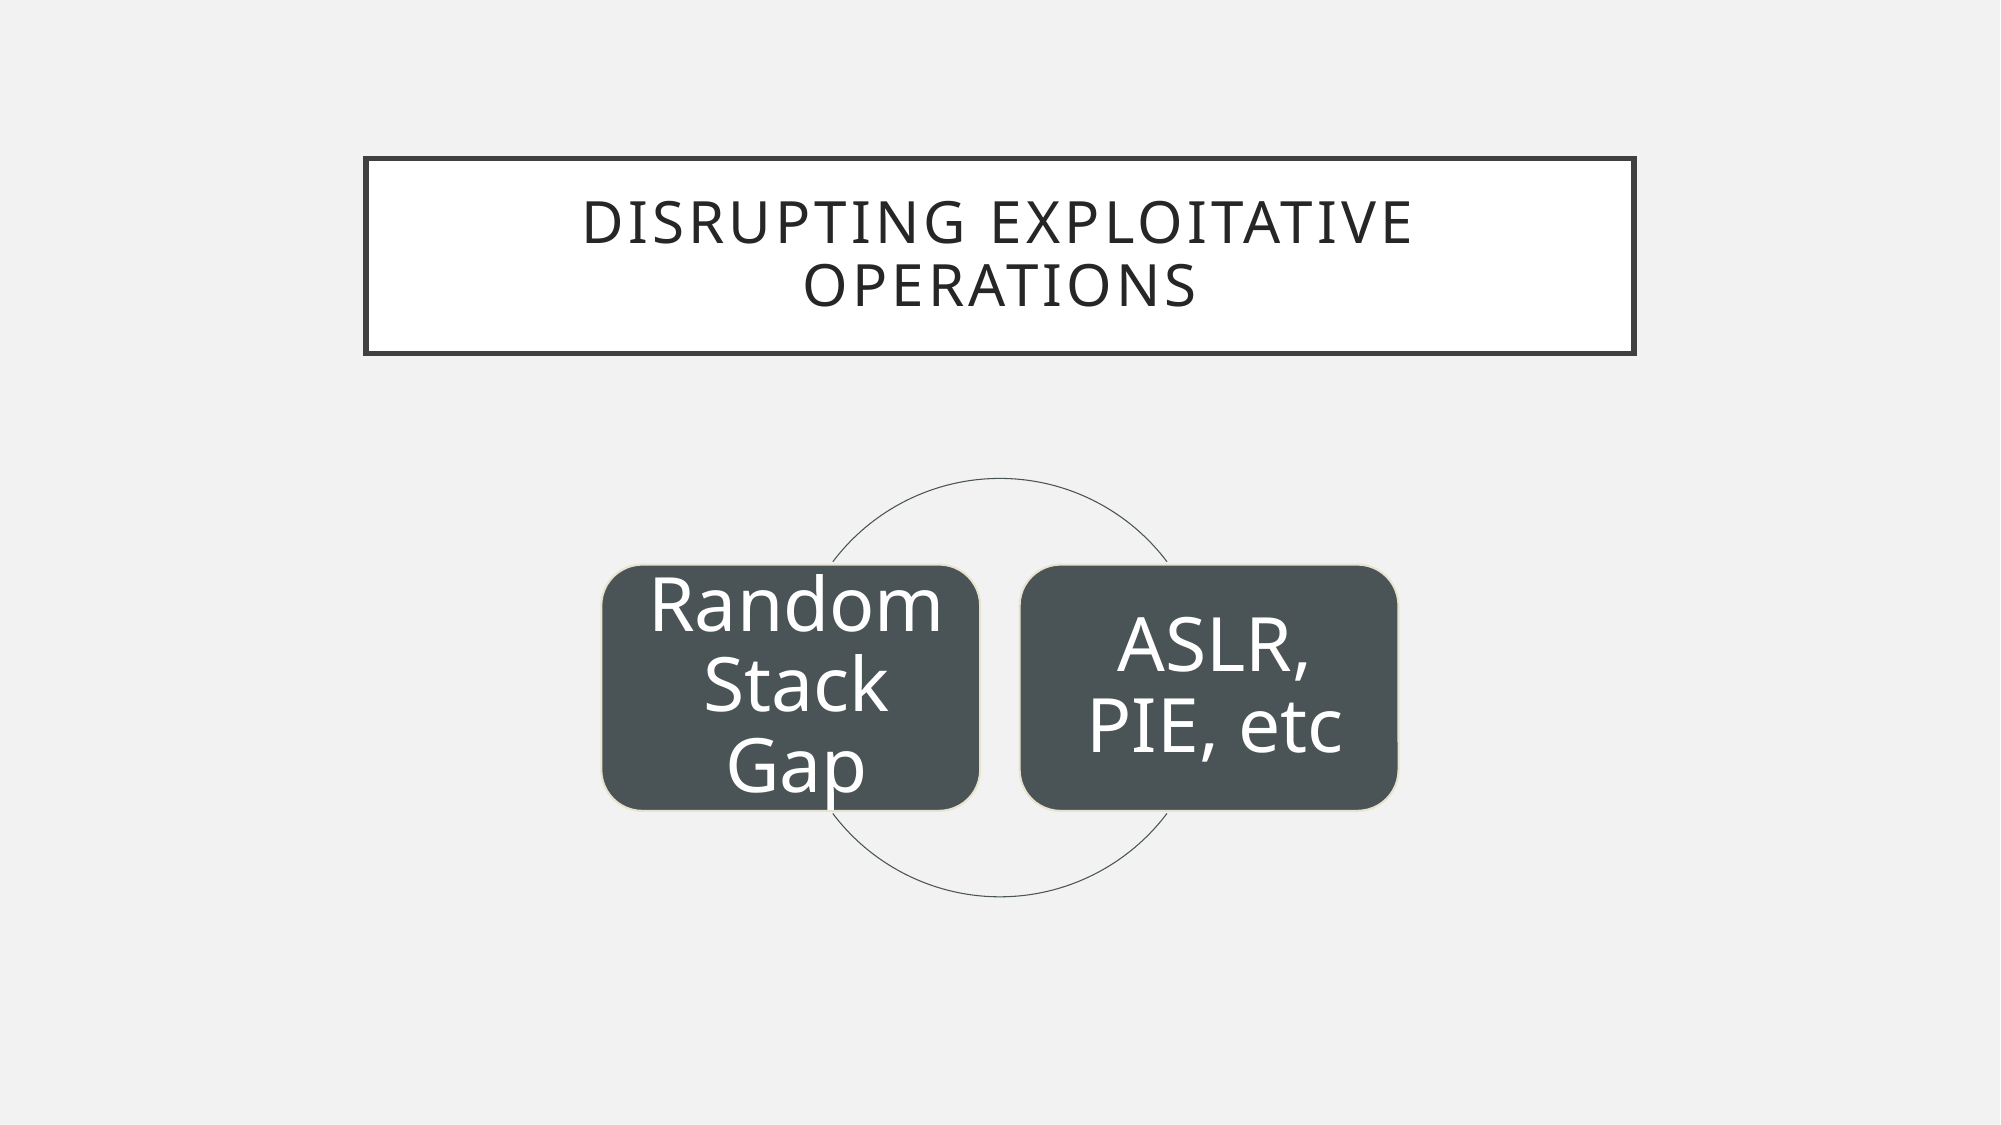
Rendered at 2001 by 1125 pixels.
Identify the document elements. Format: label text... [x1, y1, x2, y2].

title Disrupting Exploitative Operations [363, 156, 1637, 356]
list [158, 432, 1842, 943]
